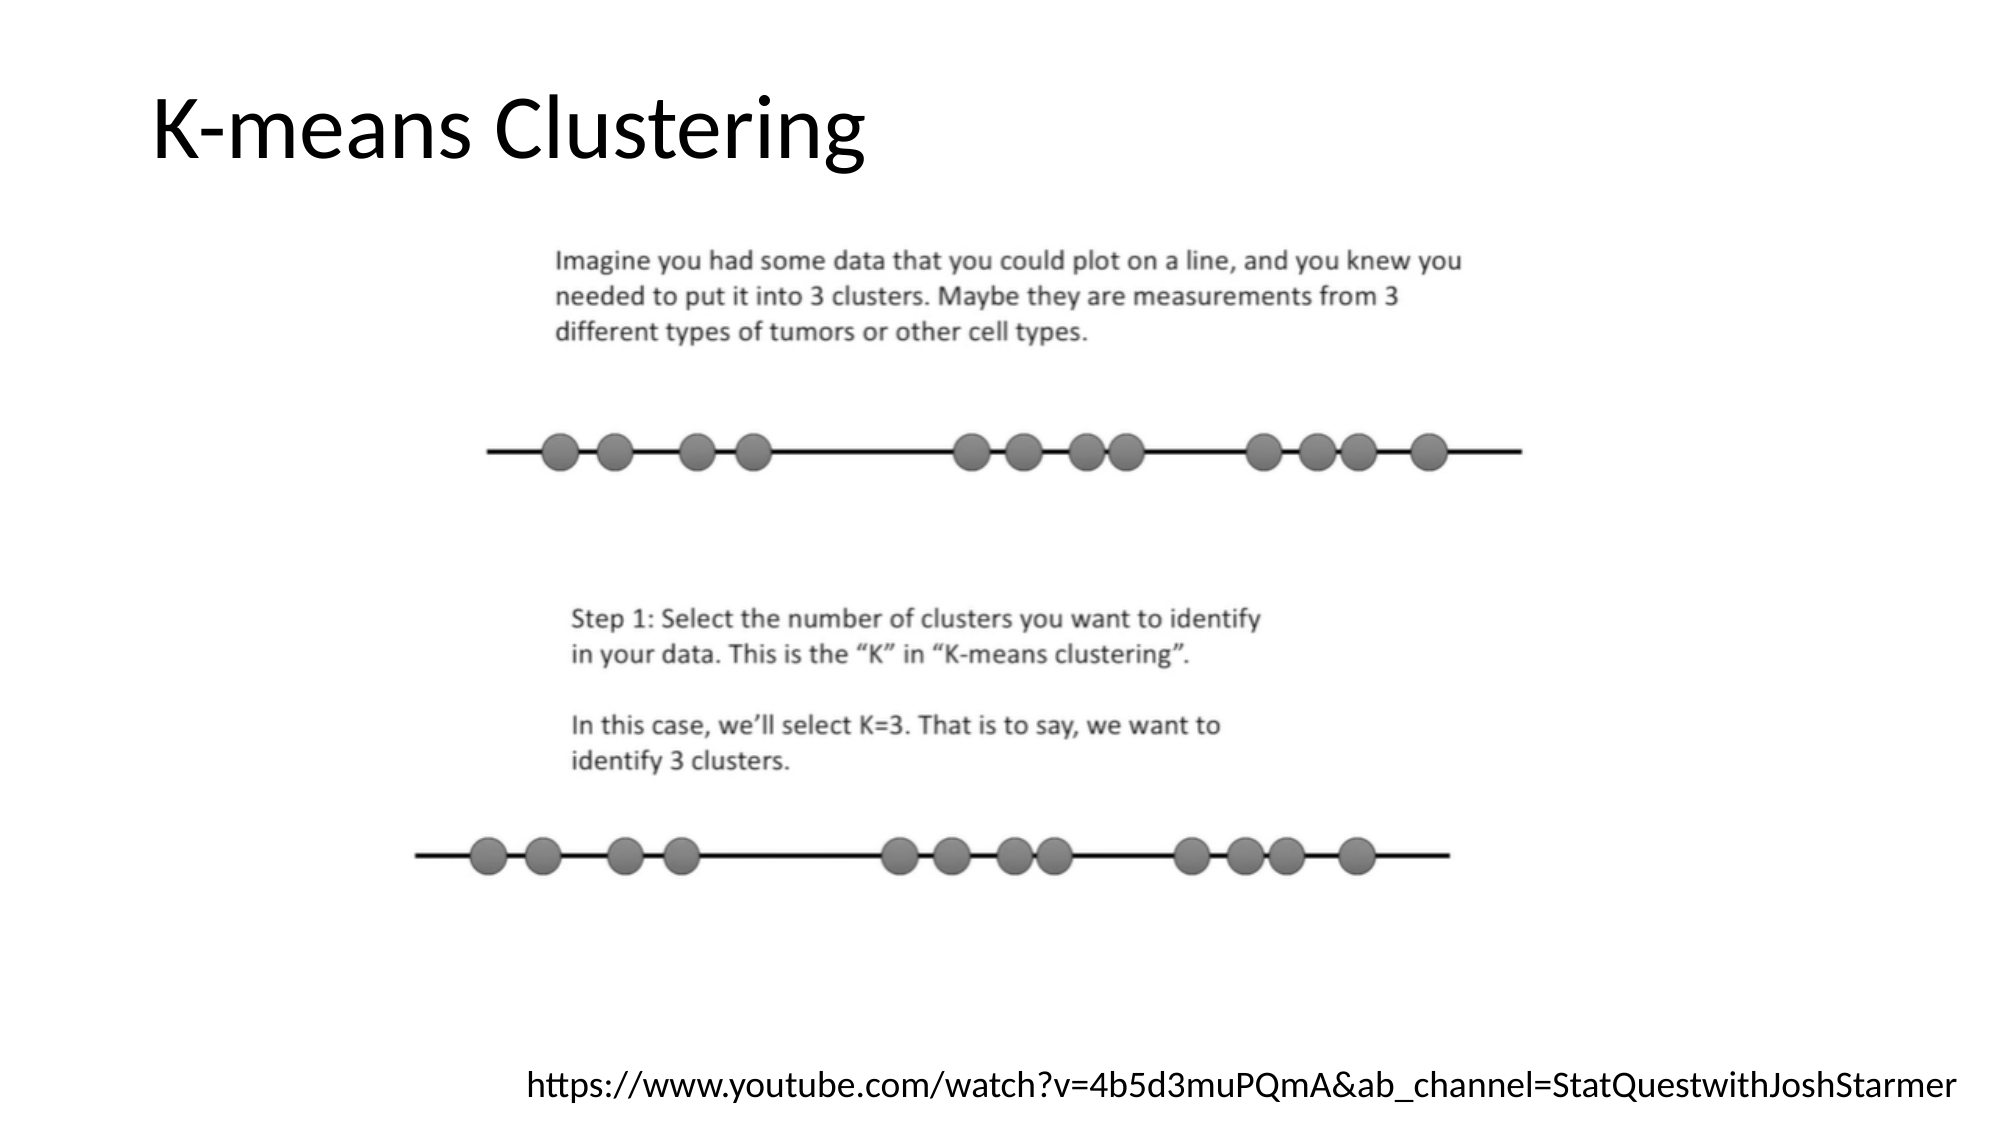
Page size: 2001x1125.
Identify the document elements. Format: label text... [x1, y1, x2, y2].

title K-means Clustering [137, 20, 1863, 238]
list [402, 187, 1598, 560]
picture [312, 555, 1515, 978]
text_box https://www.youtube.com/watch?v=4b5d3muPQmA&ab_channel=StatQuestwithJoshStarmer [511, 1052, 1990, 1113]
